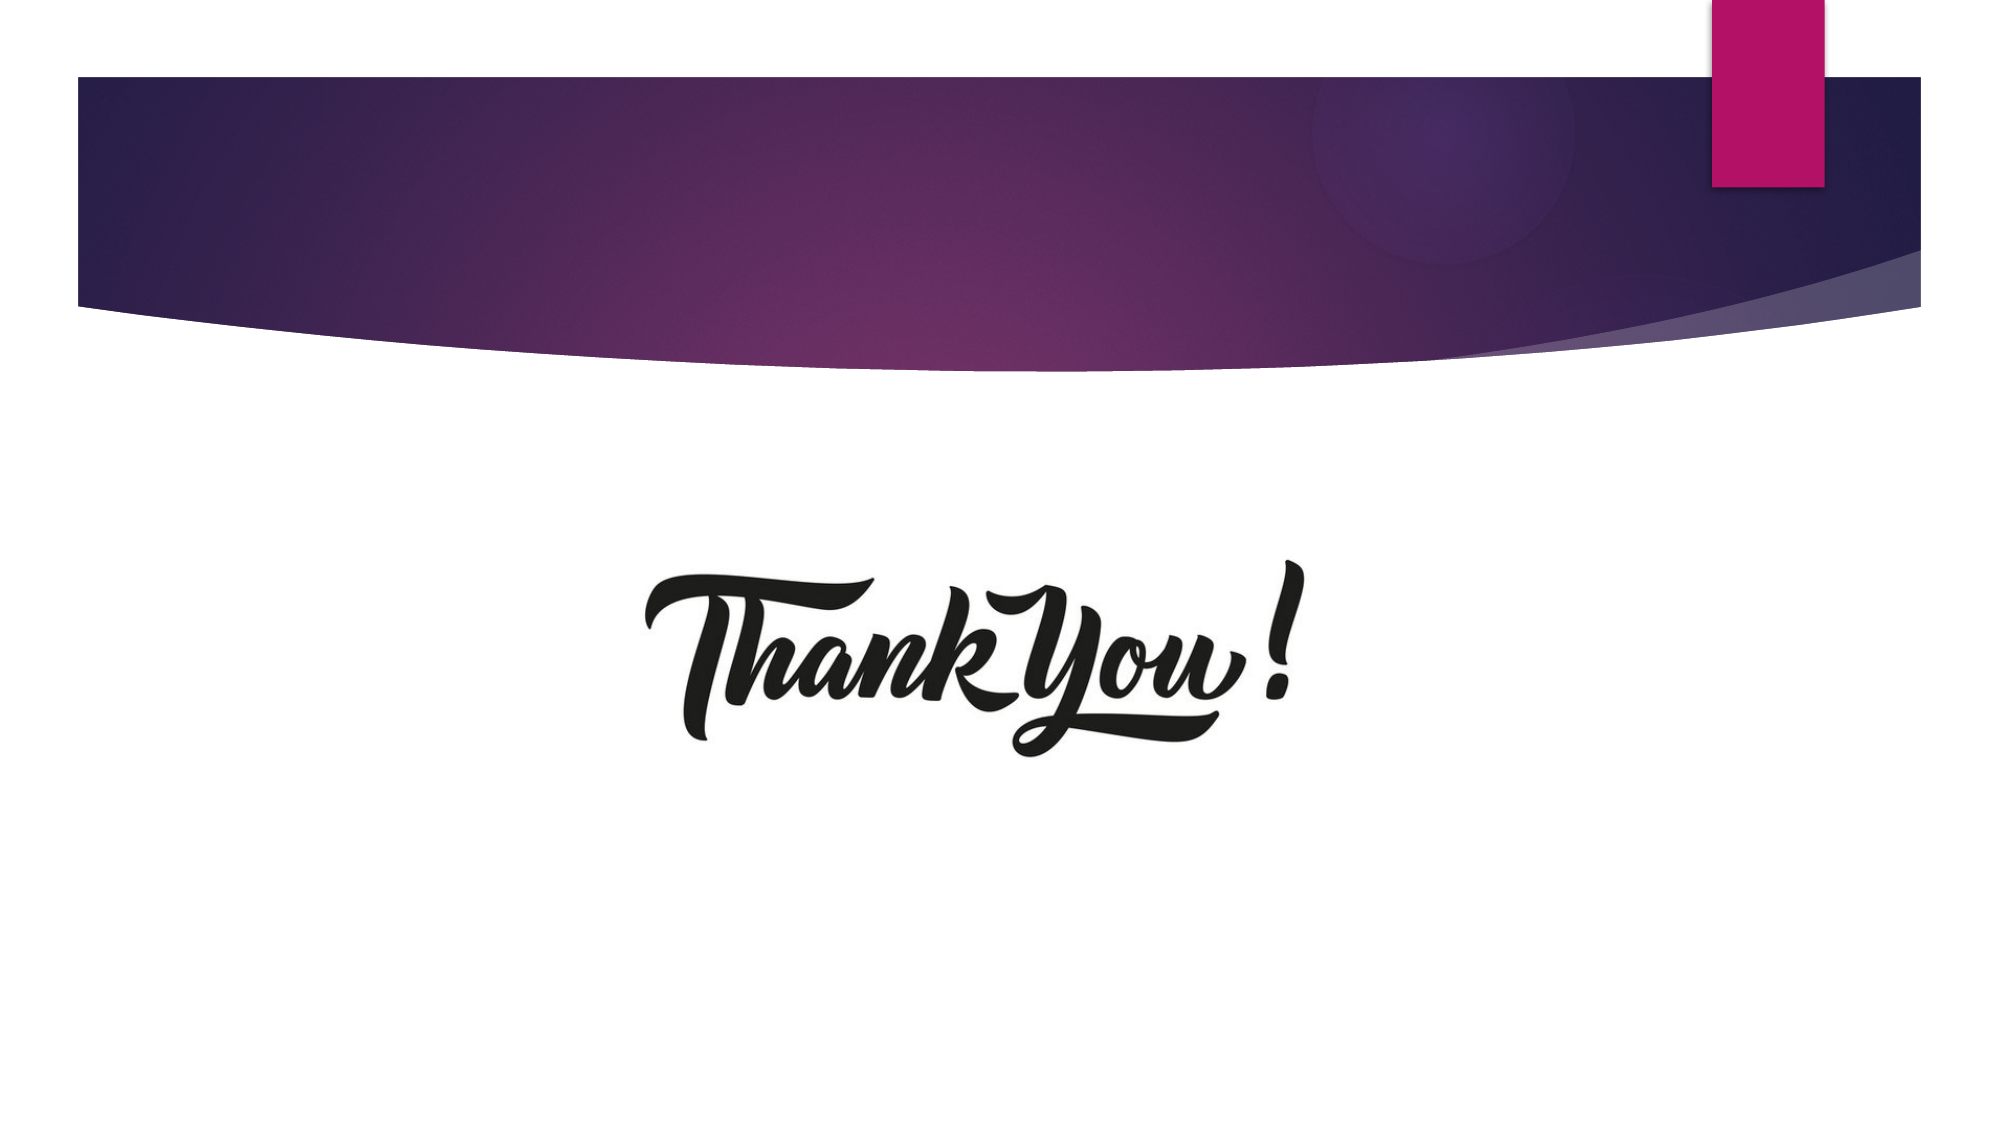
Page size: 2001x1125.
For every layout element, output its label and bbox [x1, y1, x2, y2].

list [530, 468, 1417, 844]
